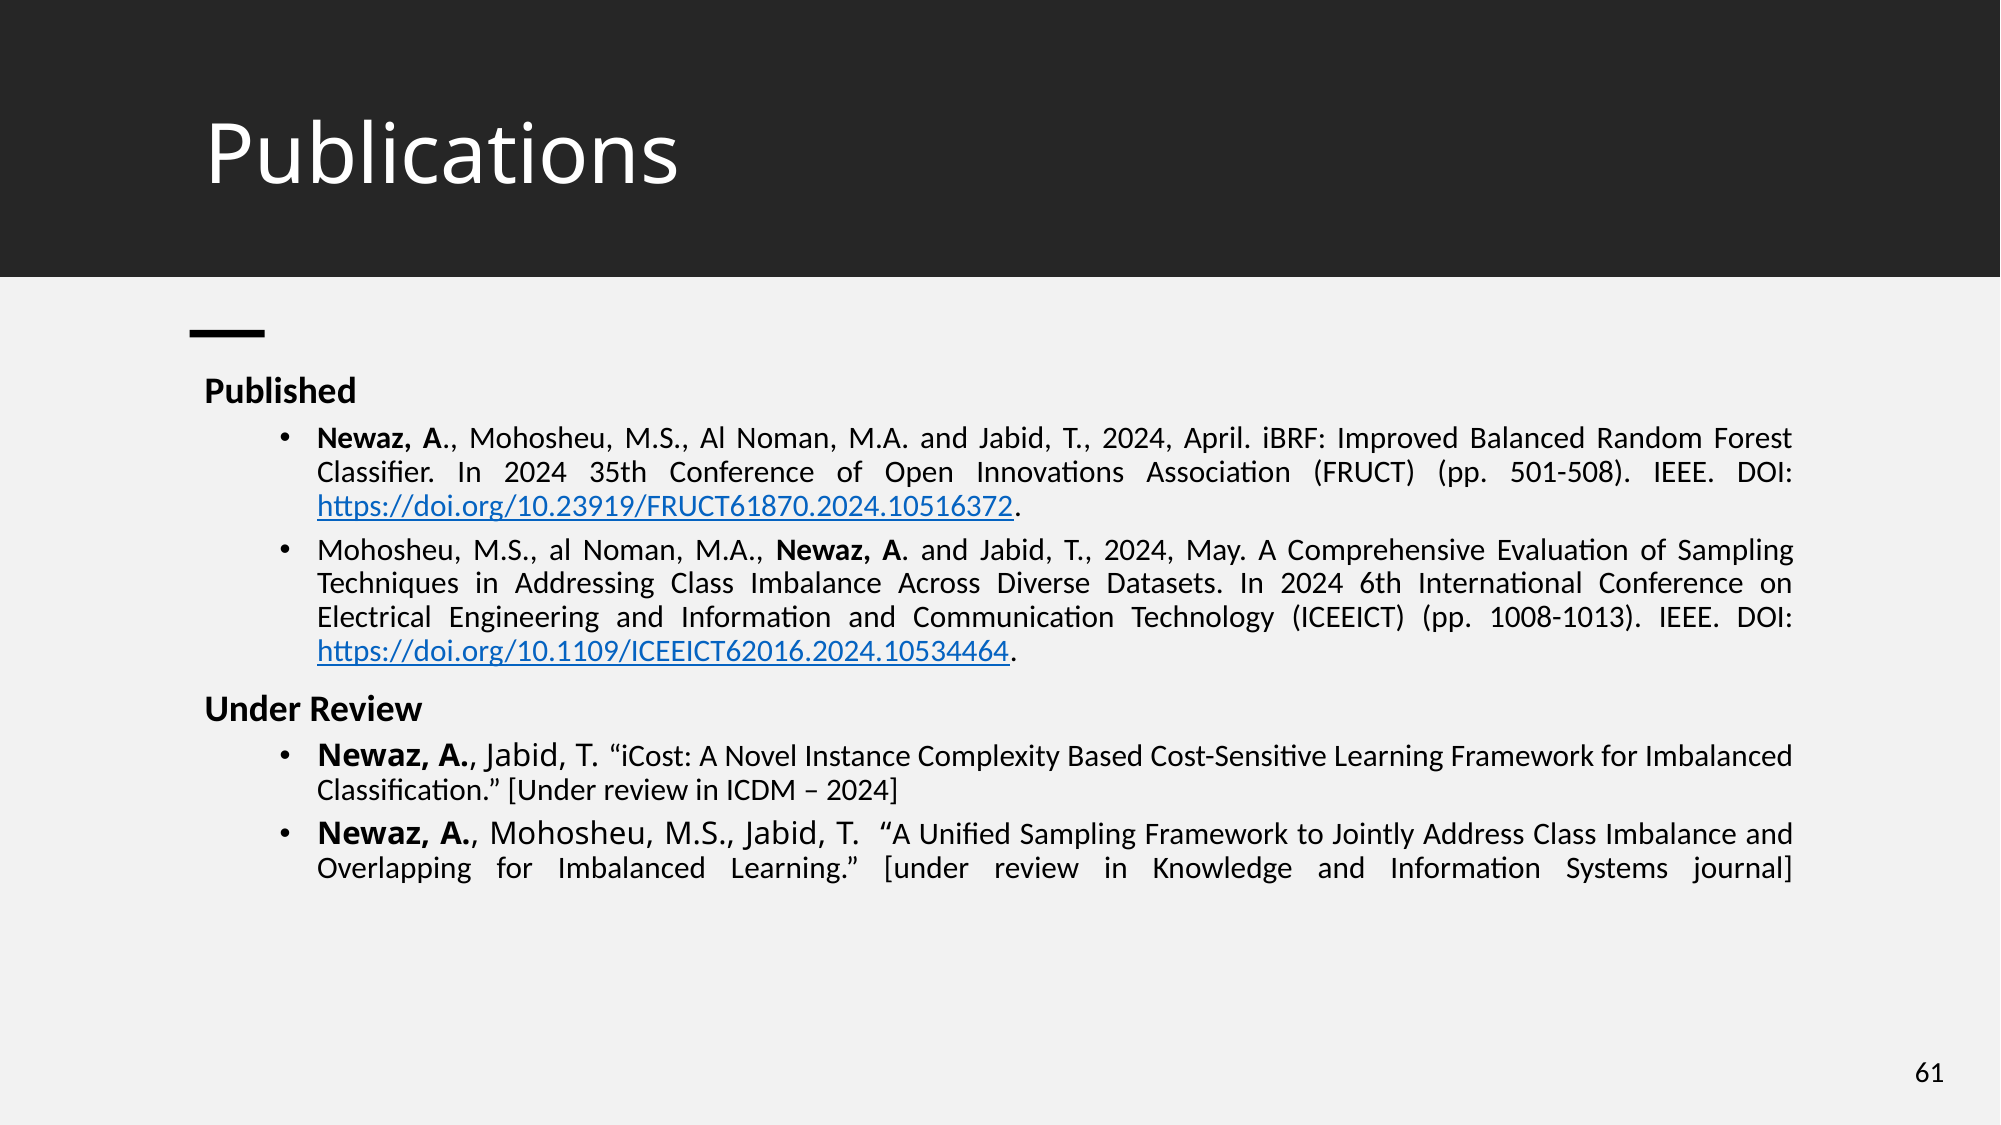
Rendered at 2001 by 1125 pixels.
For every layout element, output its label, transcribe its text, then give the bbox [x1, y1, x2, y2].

title Publications [189, 104, 1812, 253]
list Published Newaz, A., Mohosheu, M.S., Al Noman, M.A. and Jabid, T., 2024, April. iBRF: Improved Balanced Random Forest Classifier. In 2024 35th Conference of Open Innovations Association (FRUCT) (pp. 501-508). IEEE. DOI: https://doi.org/10.23919/FRUCT61870.2024.10516372. Mohosheu, M.S., al Noman, M.A., Newaz, A. and Jabid, T., 2024, May. A Comprehensive Evaluation of Sampling Techniques in Addressing Class Imbalance Across Diverse Datasets. In 2024 6th International Conference on Electrical Engineering and Information and Communication Technology (ICEEICT) (pp. 1008-1013). IEEE. DOI: https://doi.org/10.1109/ICEEICT62016.2024.10534464. Under Review Newaz, A., Jabid, T. “iCost: A Novel Instance Complexity Based Cost-Sensitive Learning Framework for Imbalanced Classification.” [Under review in ICDM – 2024] Newaz, A., Mohosheu, M.S., Jabid, T. “A Unified Sampling Framework to Jointly Address Class Imbalance and Overlapping for Imbalanced Learning.” [under review in Knowledge and Information Systems journal] [189, 363, 1811, 1014]
text_box [0, 276, 2000, 1125]
text_box [0, 0, 2000, 276]
slide_number 61 [1874, 1042, 1985, 1099]
text_box [189, 329, 266, 338]
